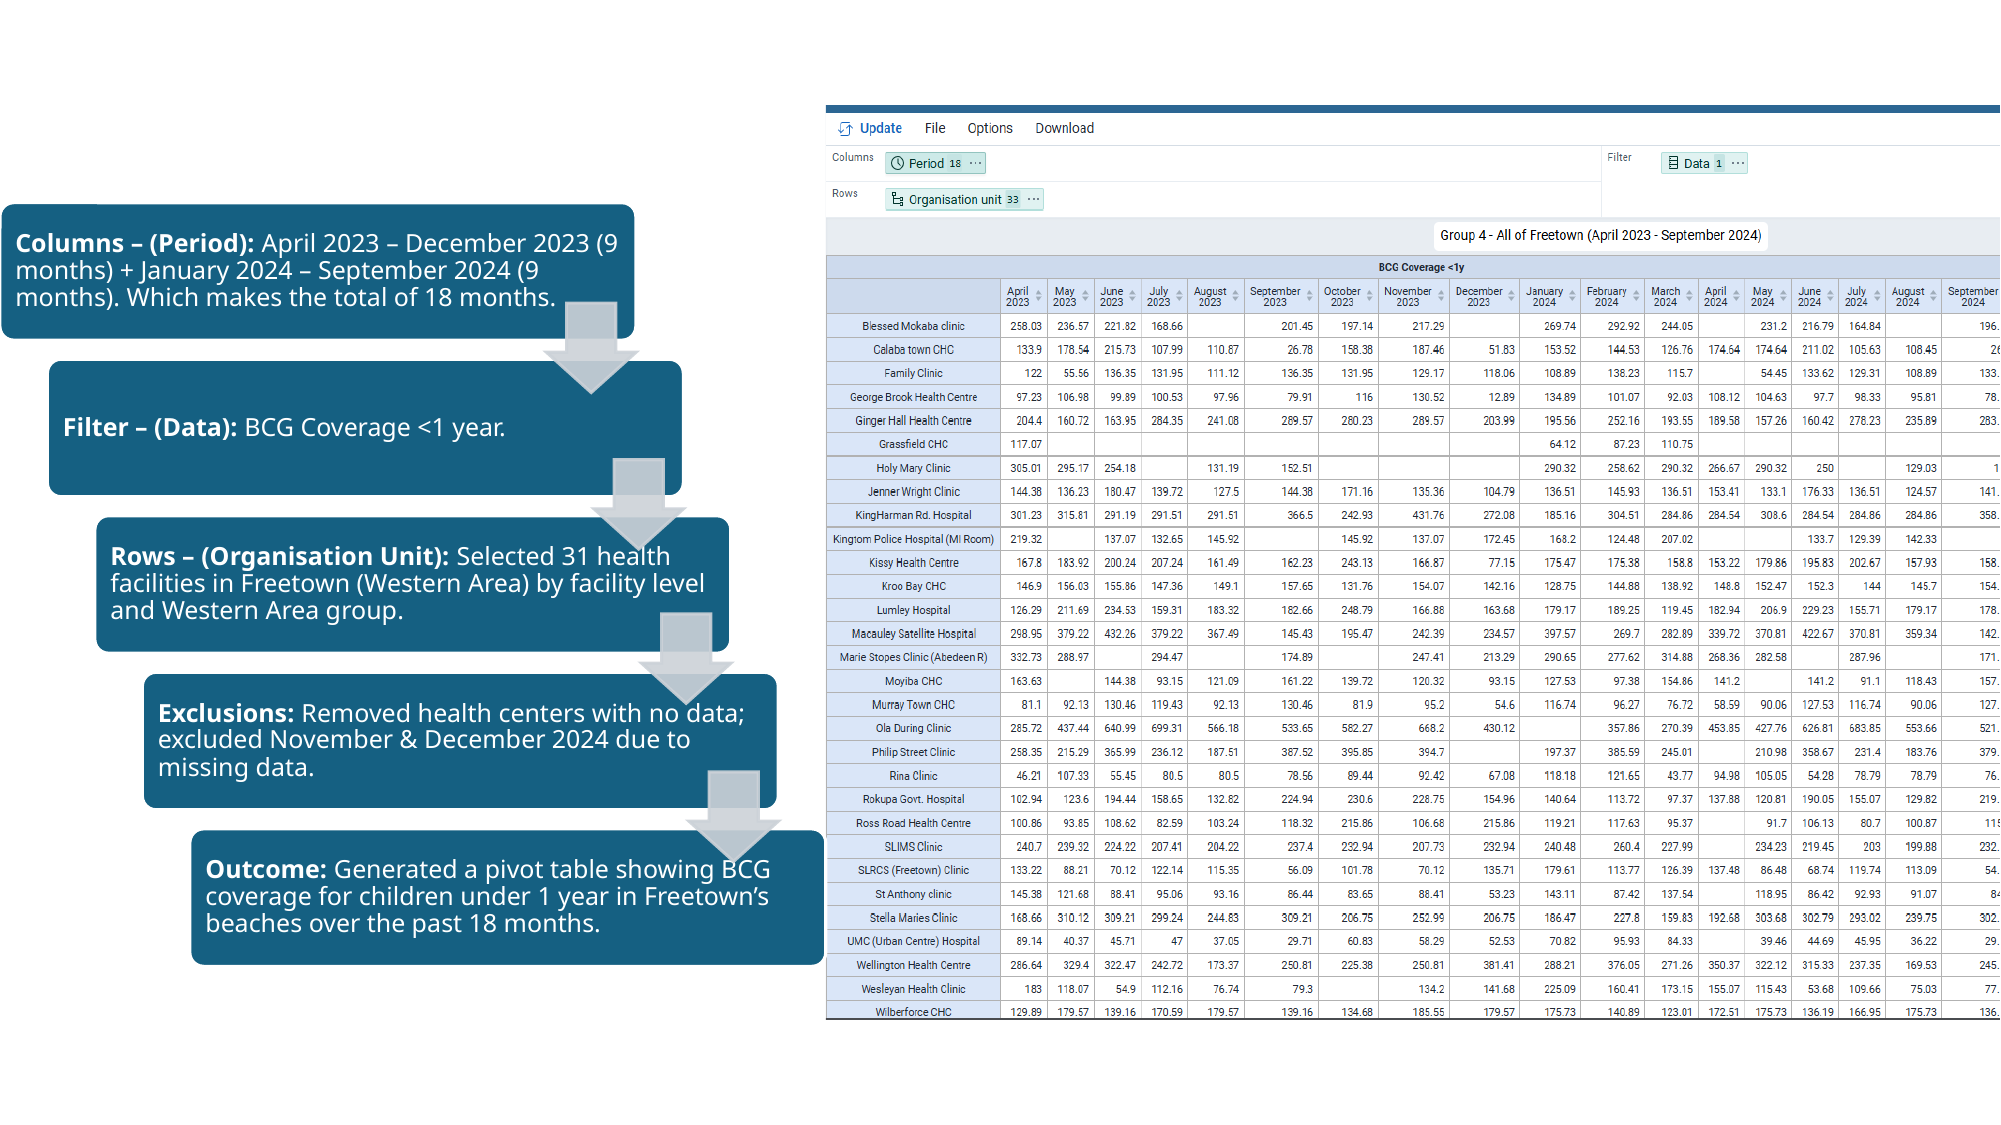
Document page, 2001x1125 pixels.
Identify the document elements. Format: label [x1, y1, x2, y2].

picture [825, 104, 2000, 1020]
list [0, 202, 827, 967]
